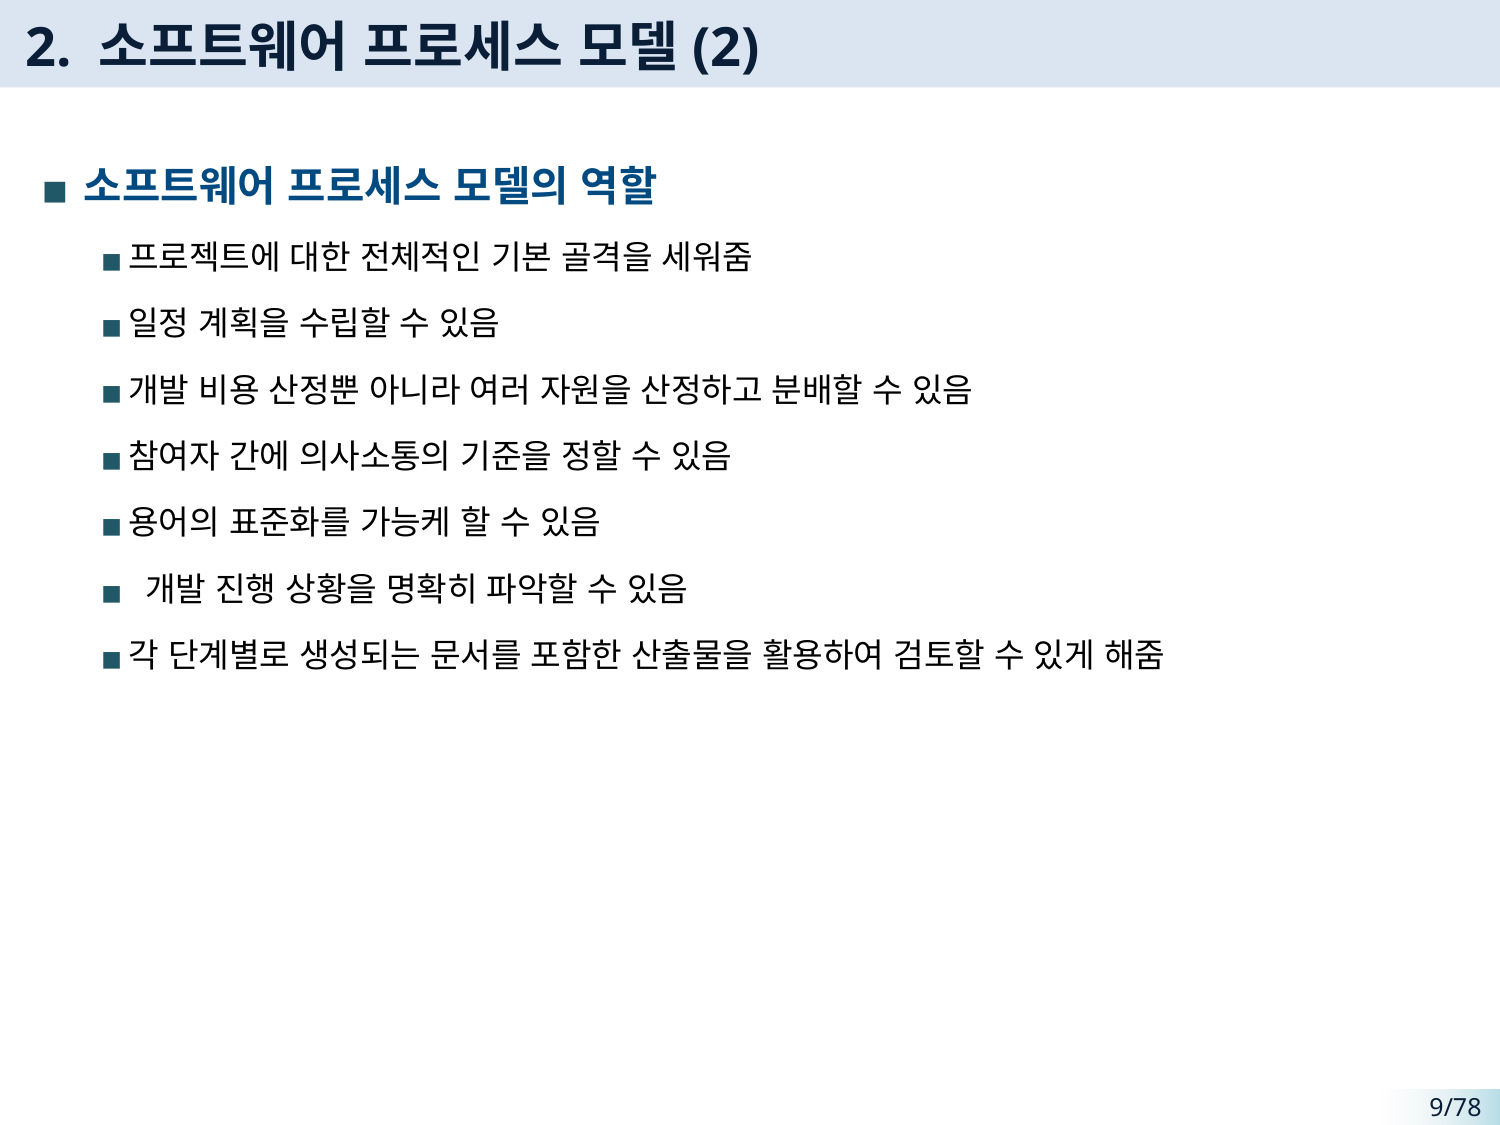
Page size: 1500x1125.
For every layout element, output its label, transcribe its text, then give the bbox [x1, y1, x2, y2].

title 2. 소프트웨어 프로세스 모델(2) [10, 5, 1288, 84]
list 소프트웨어 프로세스 모델의 역할 프로젝트에 대한 전체적인 기본 골격을 세워줌 일정 계획을 수립할 수 있음 개발 비용 산정뿐 아니라 여러 자원을 산정하고 분배할 수 있음 참여자 간에 의사소통의 기준을 정할 수 있음 용어의 표준화를 가능케 할 수 있음 개발 진행 상황을 명확히 파악할 수 있음 각 단계별로 생성되는 문서를 포함한 산출물을 활용하여 검토할 수 있게 해줌 [10, 126, 1481, 1057]
